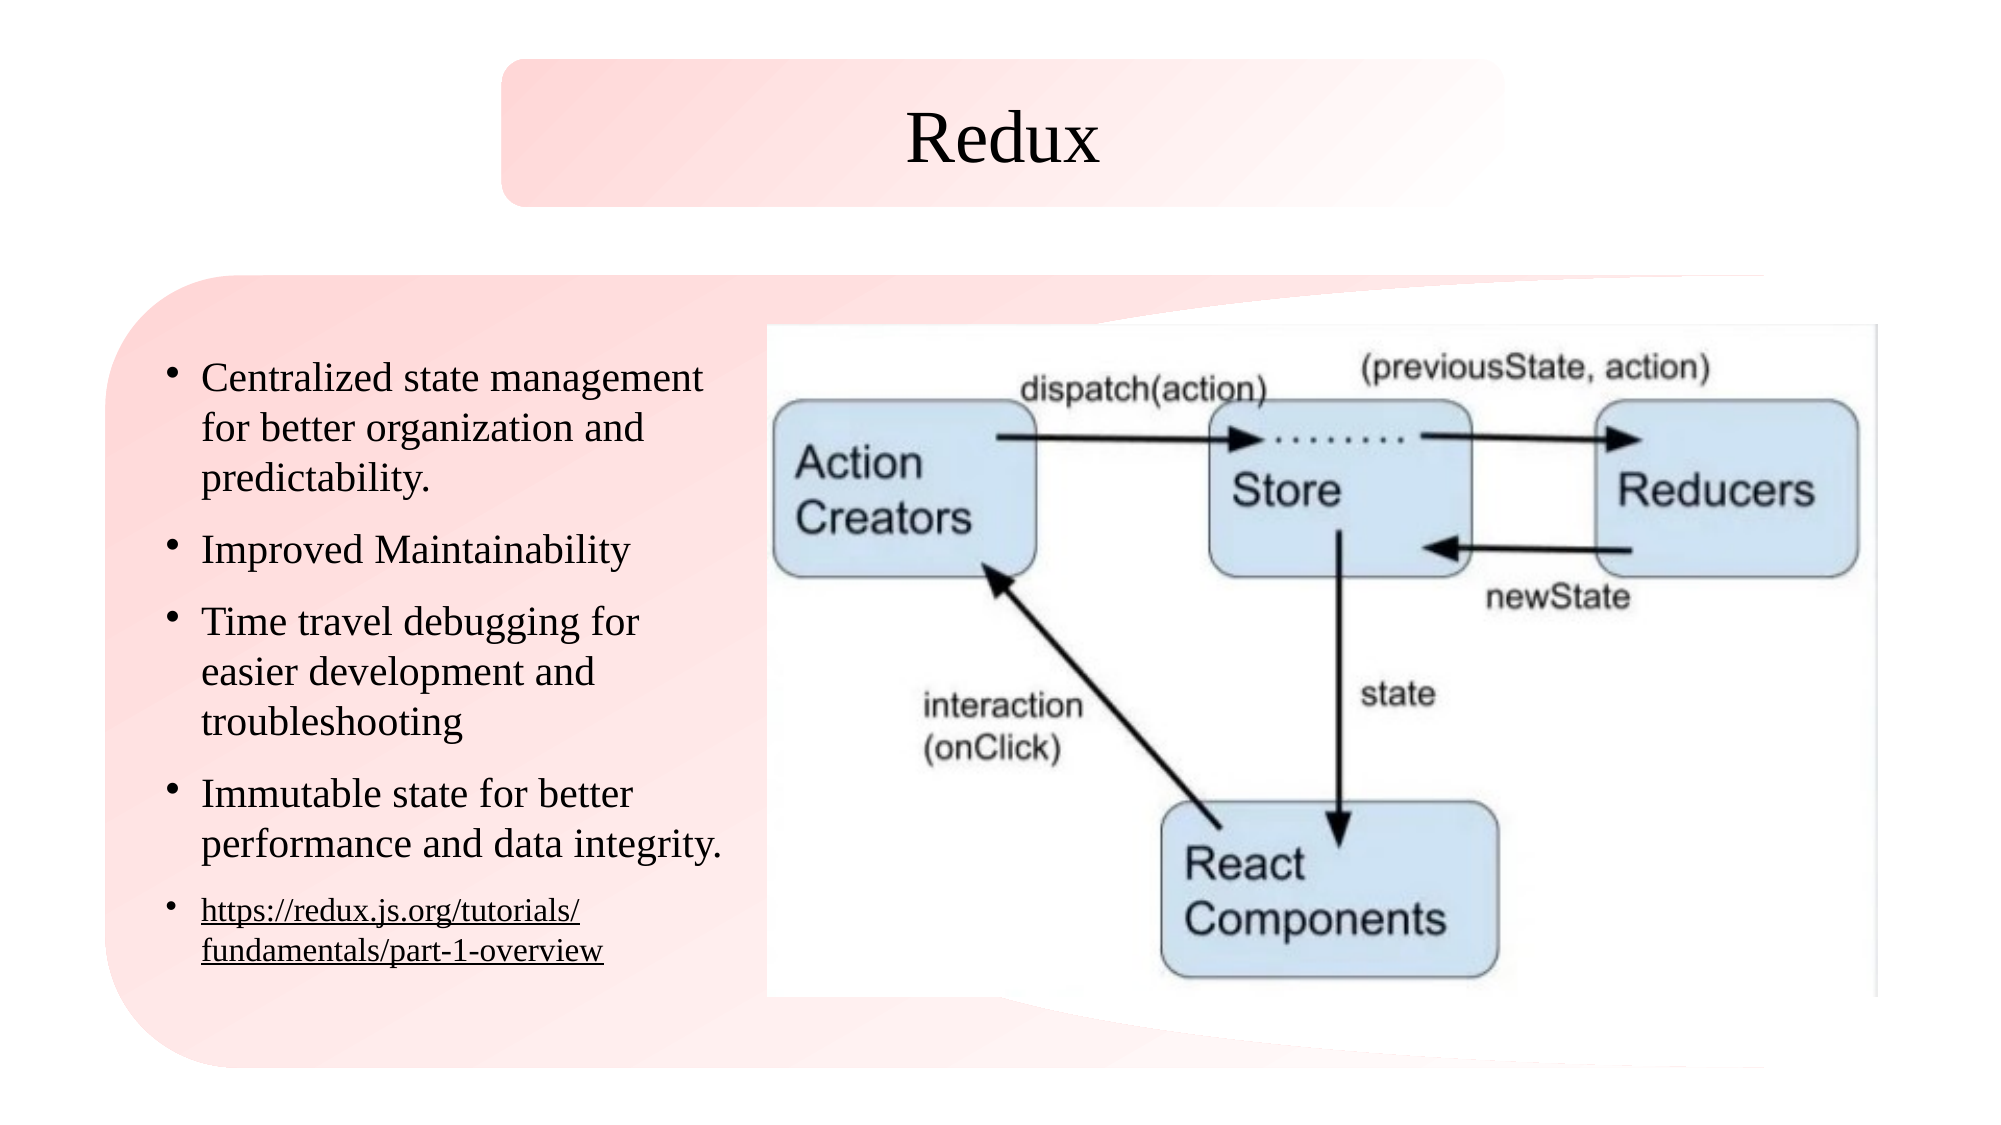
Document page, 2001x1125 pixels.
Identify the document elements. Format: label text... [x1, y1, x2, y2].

text_box [105, 275, 1764, 1068]
text_box Centralized state management for better organization and predictability. Improved Maintainability Time travel debugging for easier development and troubleshooting Immutable state for better performance and data integrity. https://redux.js.org/tutorials/fundamentals/part-1-overview [150, 480, 744, 837]
picture [767, 324, 1878, 998]
text_box Redux [501, 58, 1505, 207]
